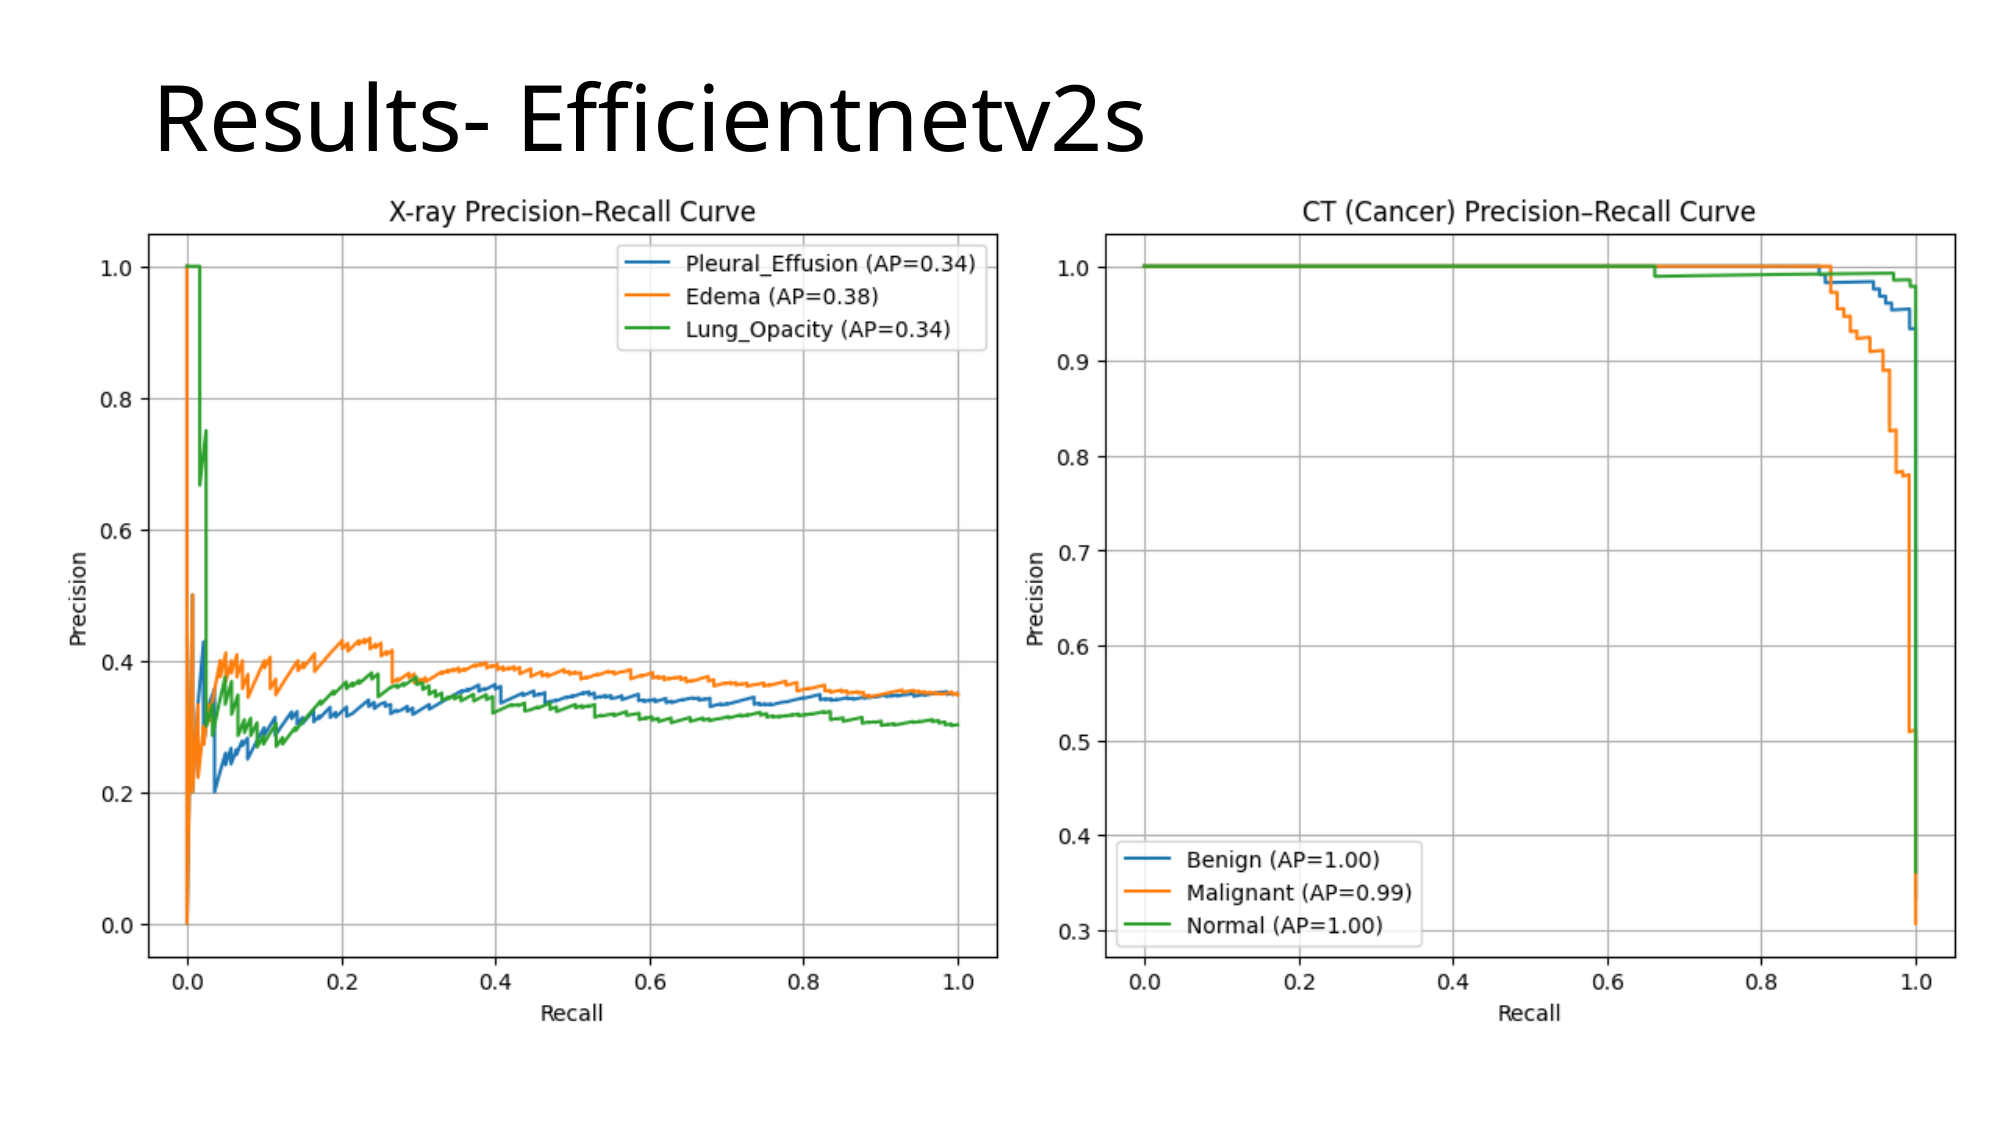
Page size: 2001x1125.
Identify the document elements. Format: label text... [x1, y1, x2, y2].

picture [53, 184, 1969, 1040]
title Results- Efficientnetv2s [137, 59, 1863, 184]
